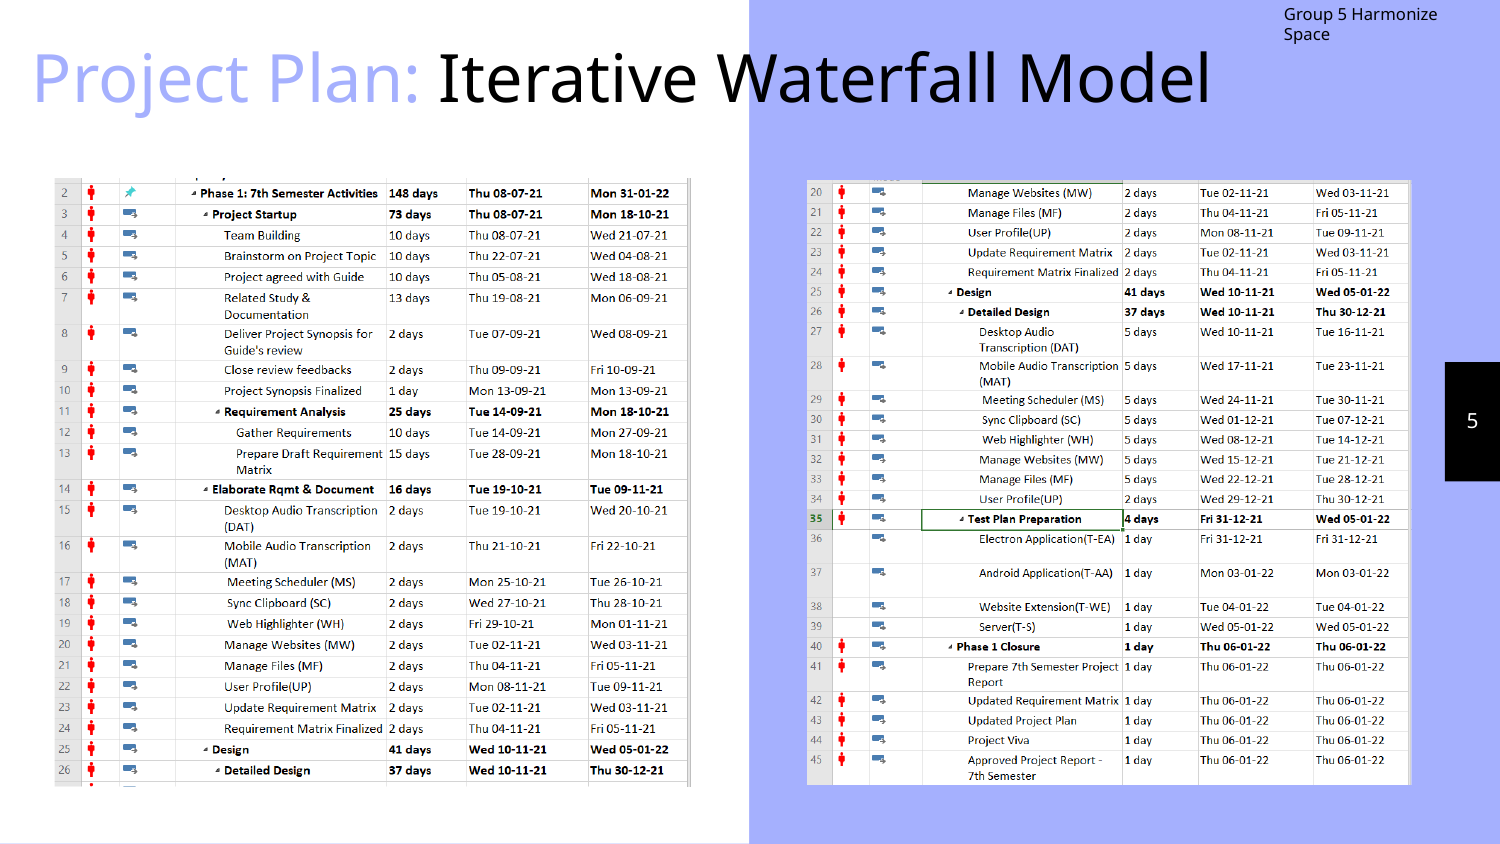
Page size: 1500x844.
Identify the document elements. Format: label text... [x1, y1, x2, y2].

slide_number ‹#› [1444, 362, 1500, 482]
text_box Project Plan: Iterative Waterfall Model [16, 21, 1403, 132]
picture [806, 179, 1412, 785]
picture [54, 177, 694, 787]
